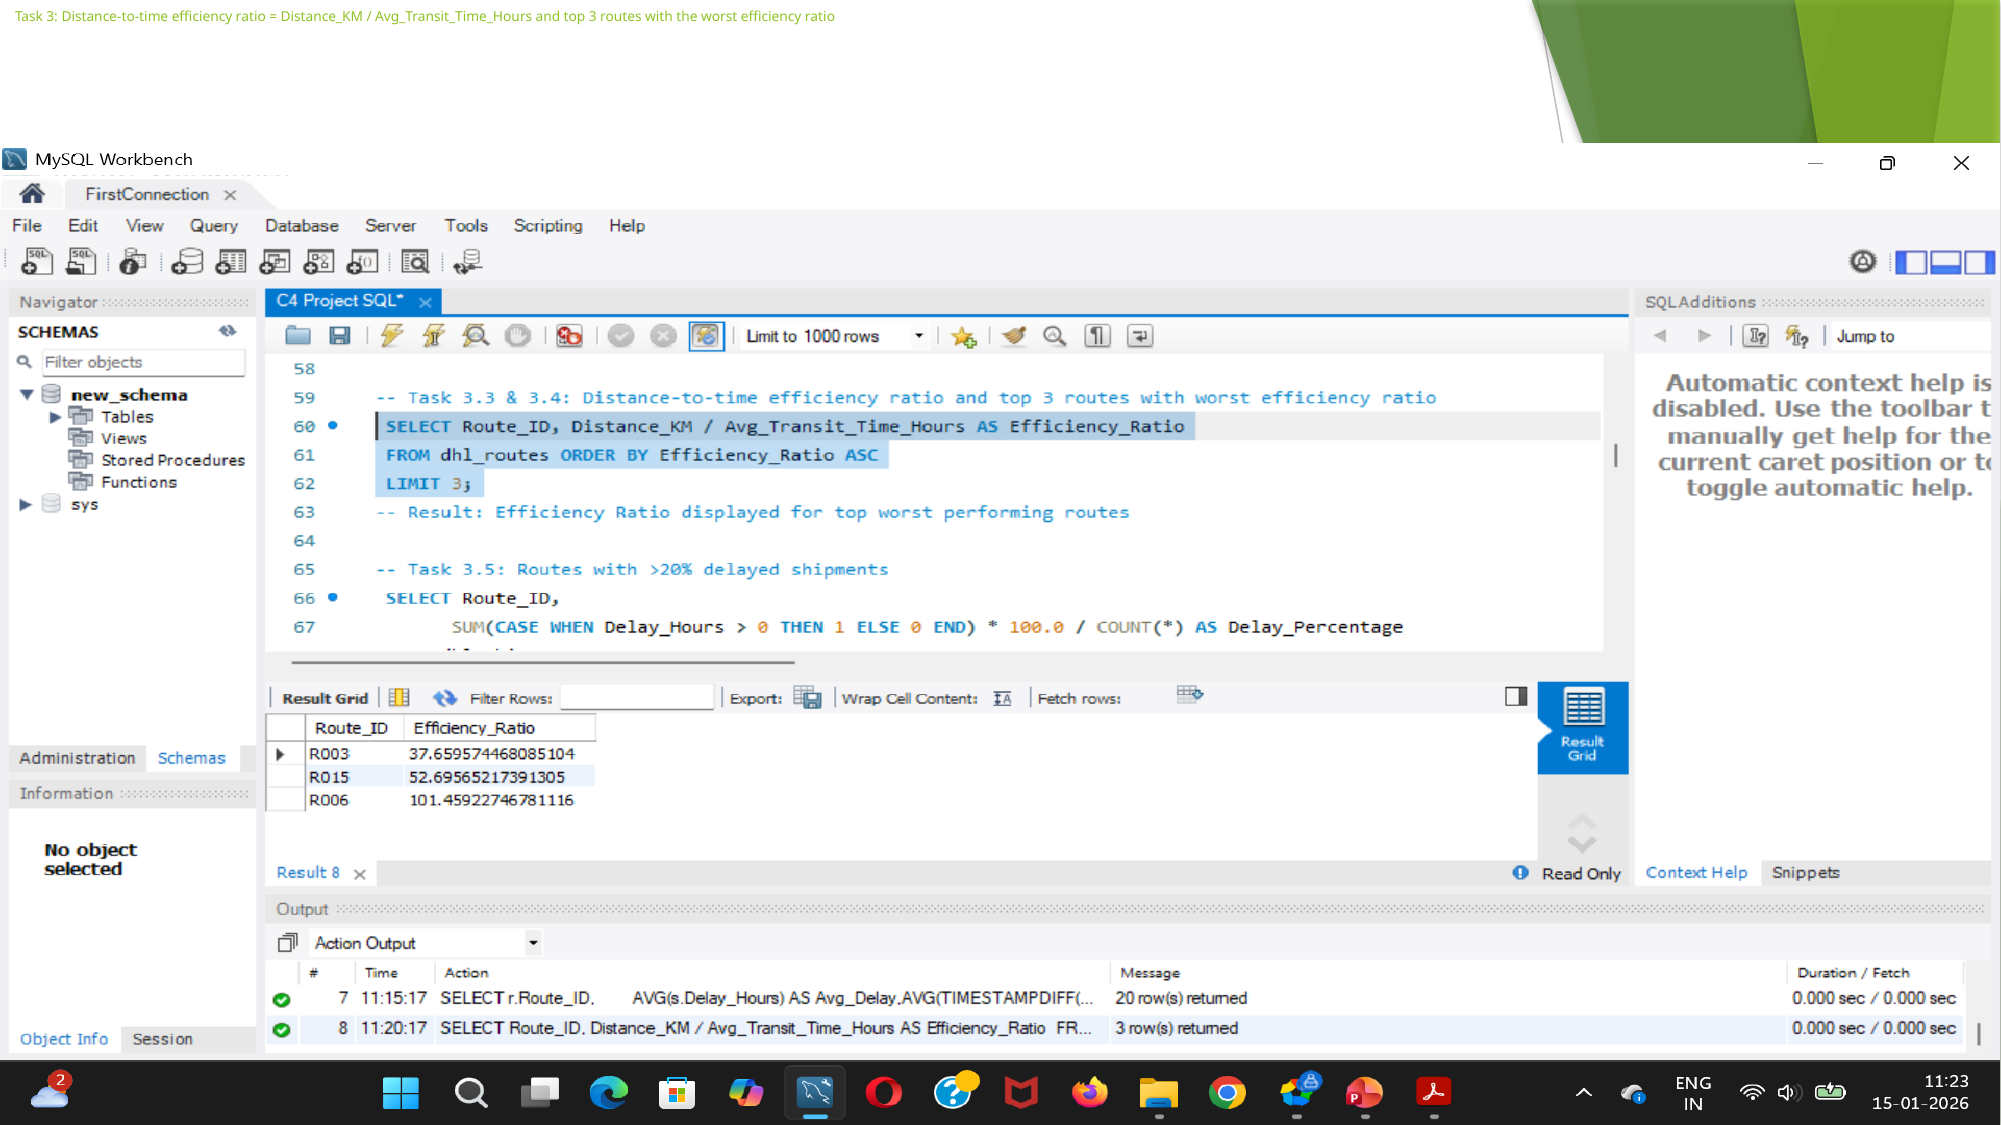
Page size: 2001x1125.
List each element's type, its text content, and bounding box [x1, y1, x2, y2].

picture [0, 142, 2000, 1125]
title Task 3: Distance-to-time efficiency ratio = Distance_KM / Avg_Transit_Time_Hours and top 3 routes with the worst efficiency ratio [0, 0, 1620, 76]
